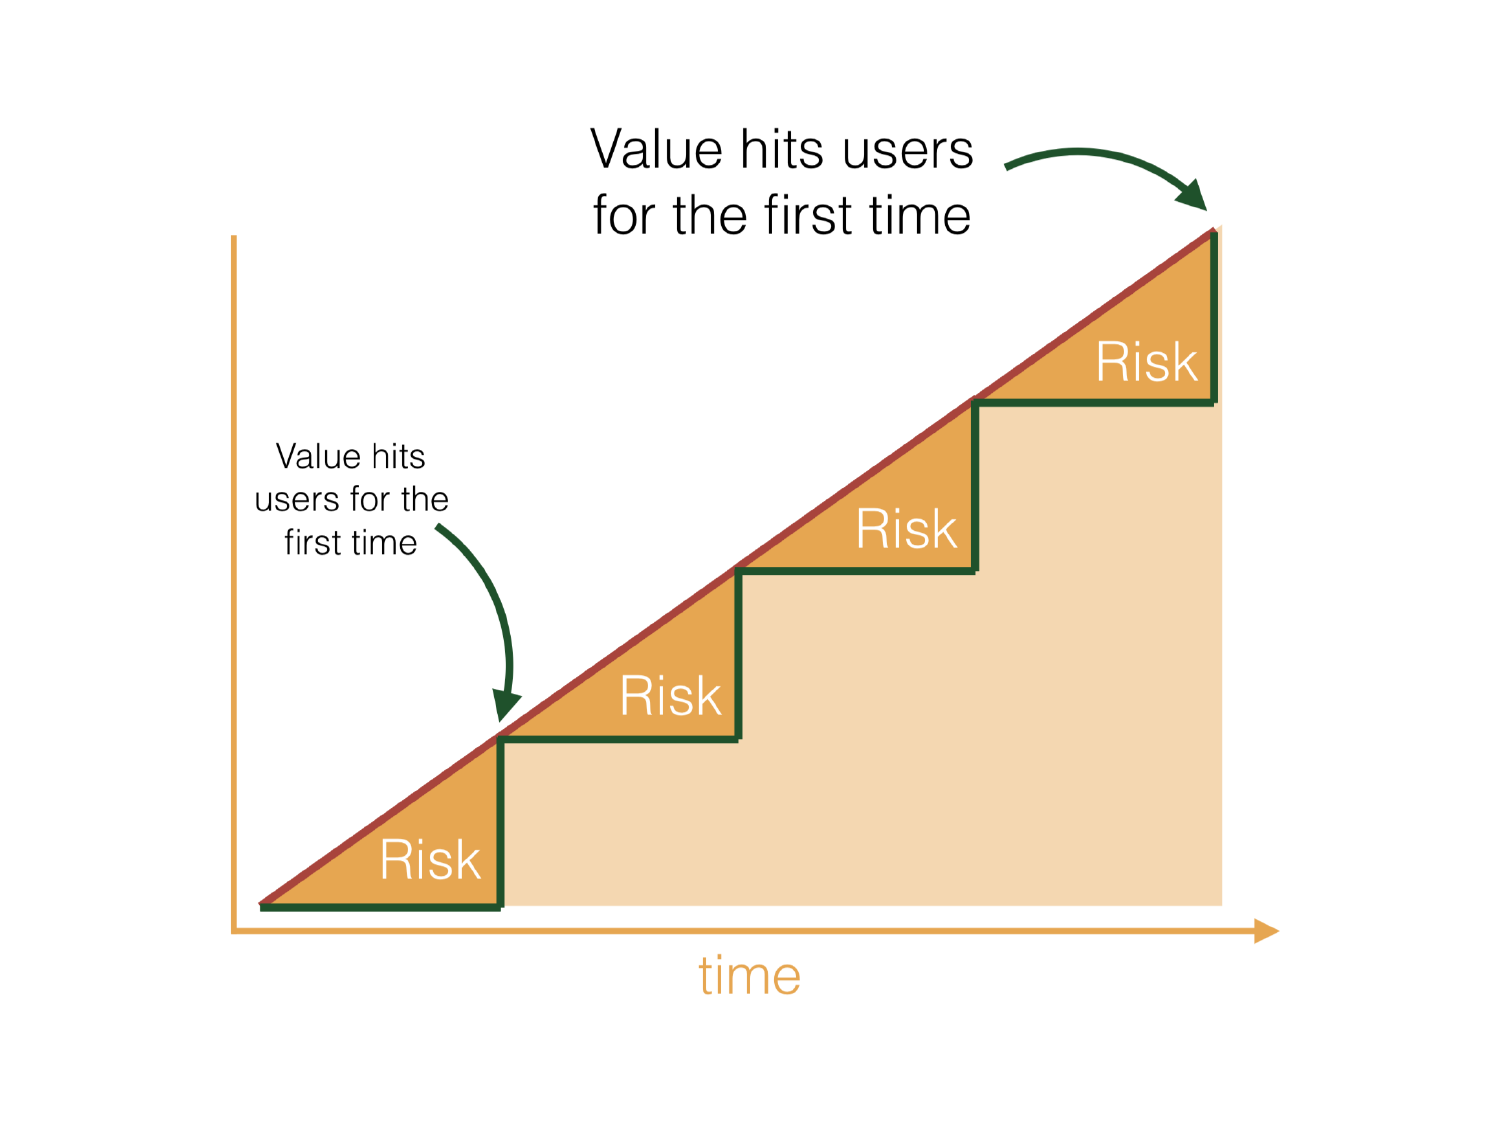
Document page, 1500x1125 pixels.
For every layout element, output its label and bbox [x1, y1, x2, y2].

list [74, 118, 1426, 1006]
